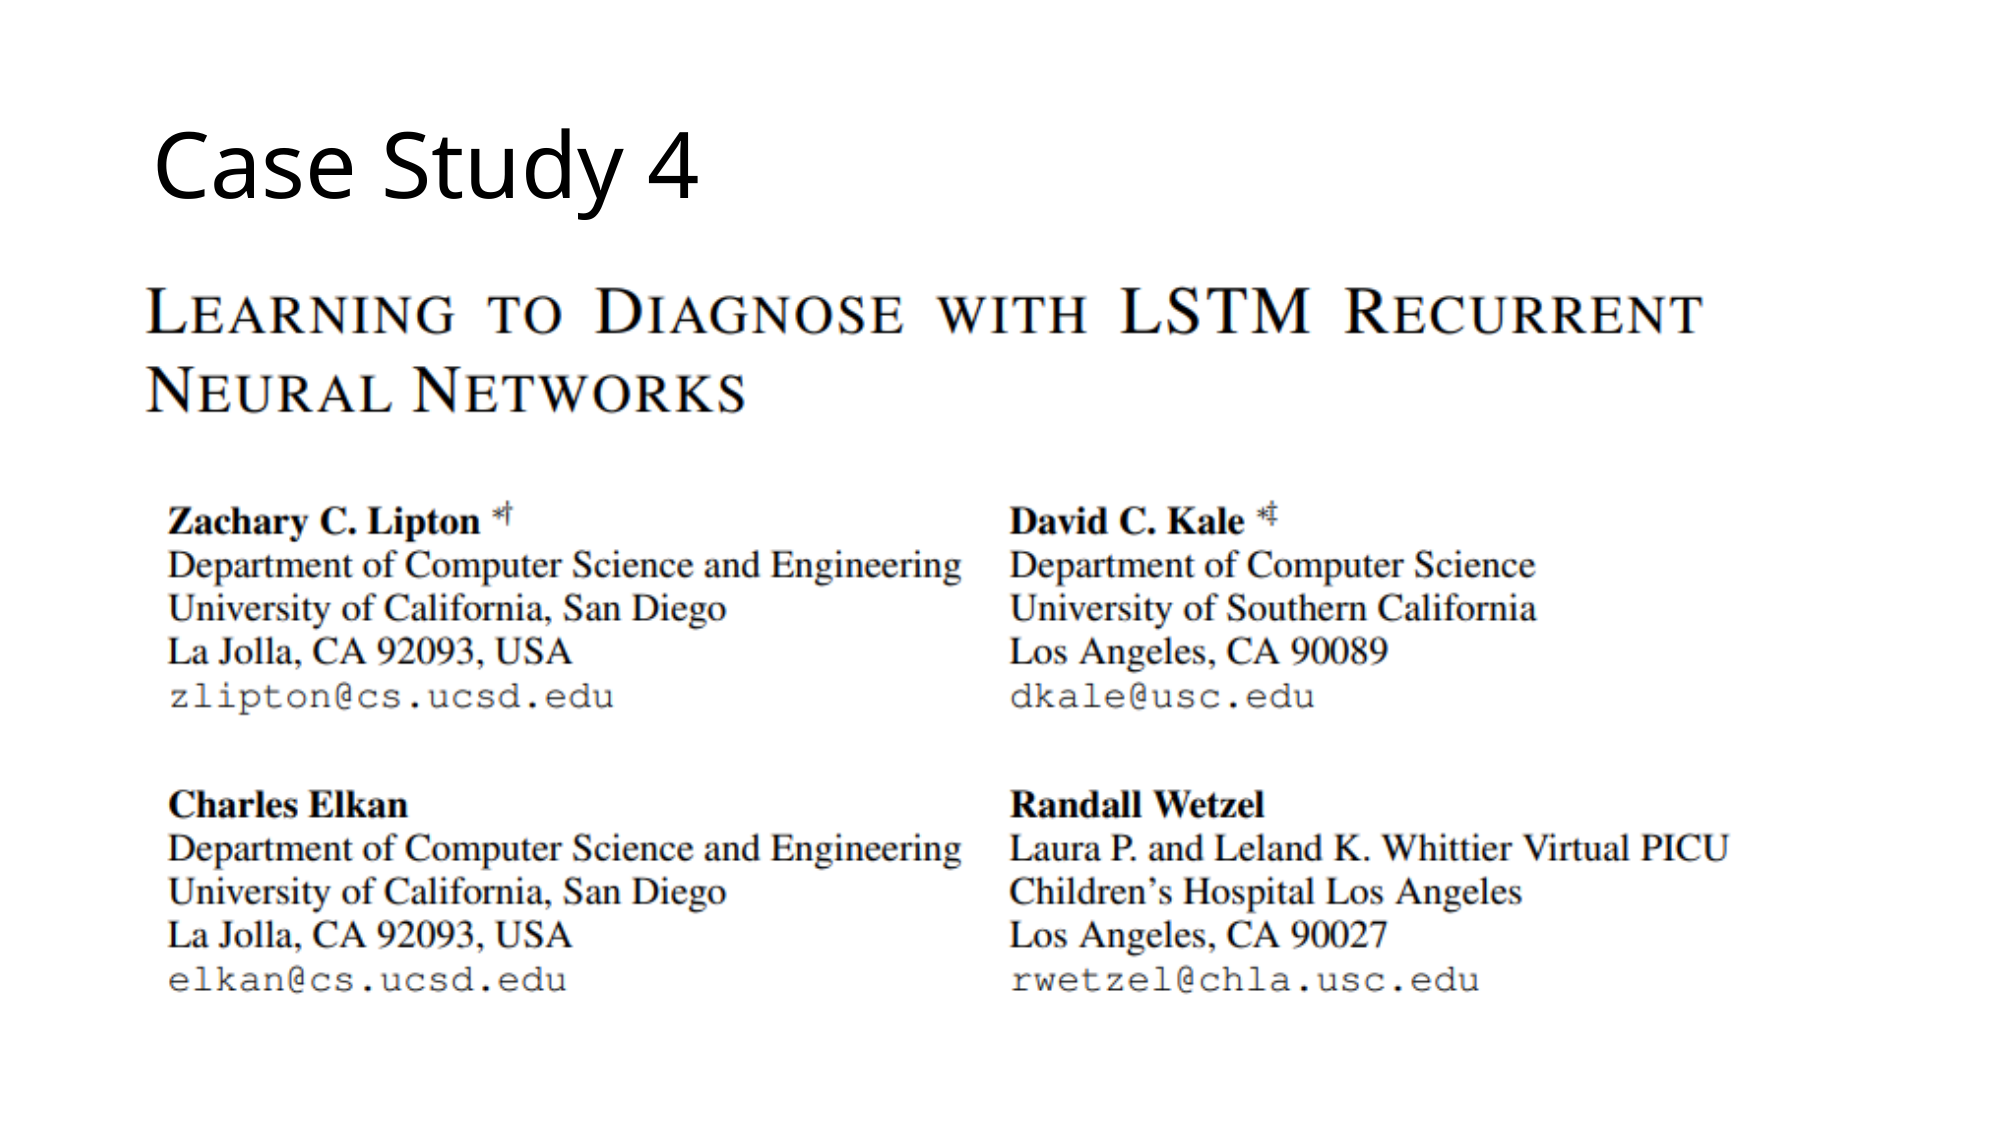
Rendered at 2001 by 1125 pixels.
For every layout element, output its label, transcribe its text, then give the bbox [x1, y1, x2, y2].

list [107, 241, 1799, 1051]
title Case Study 4 [137, 59, 1863, 278]
